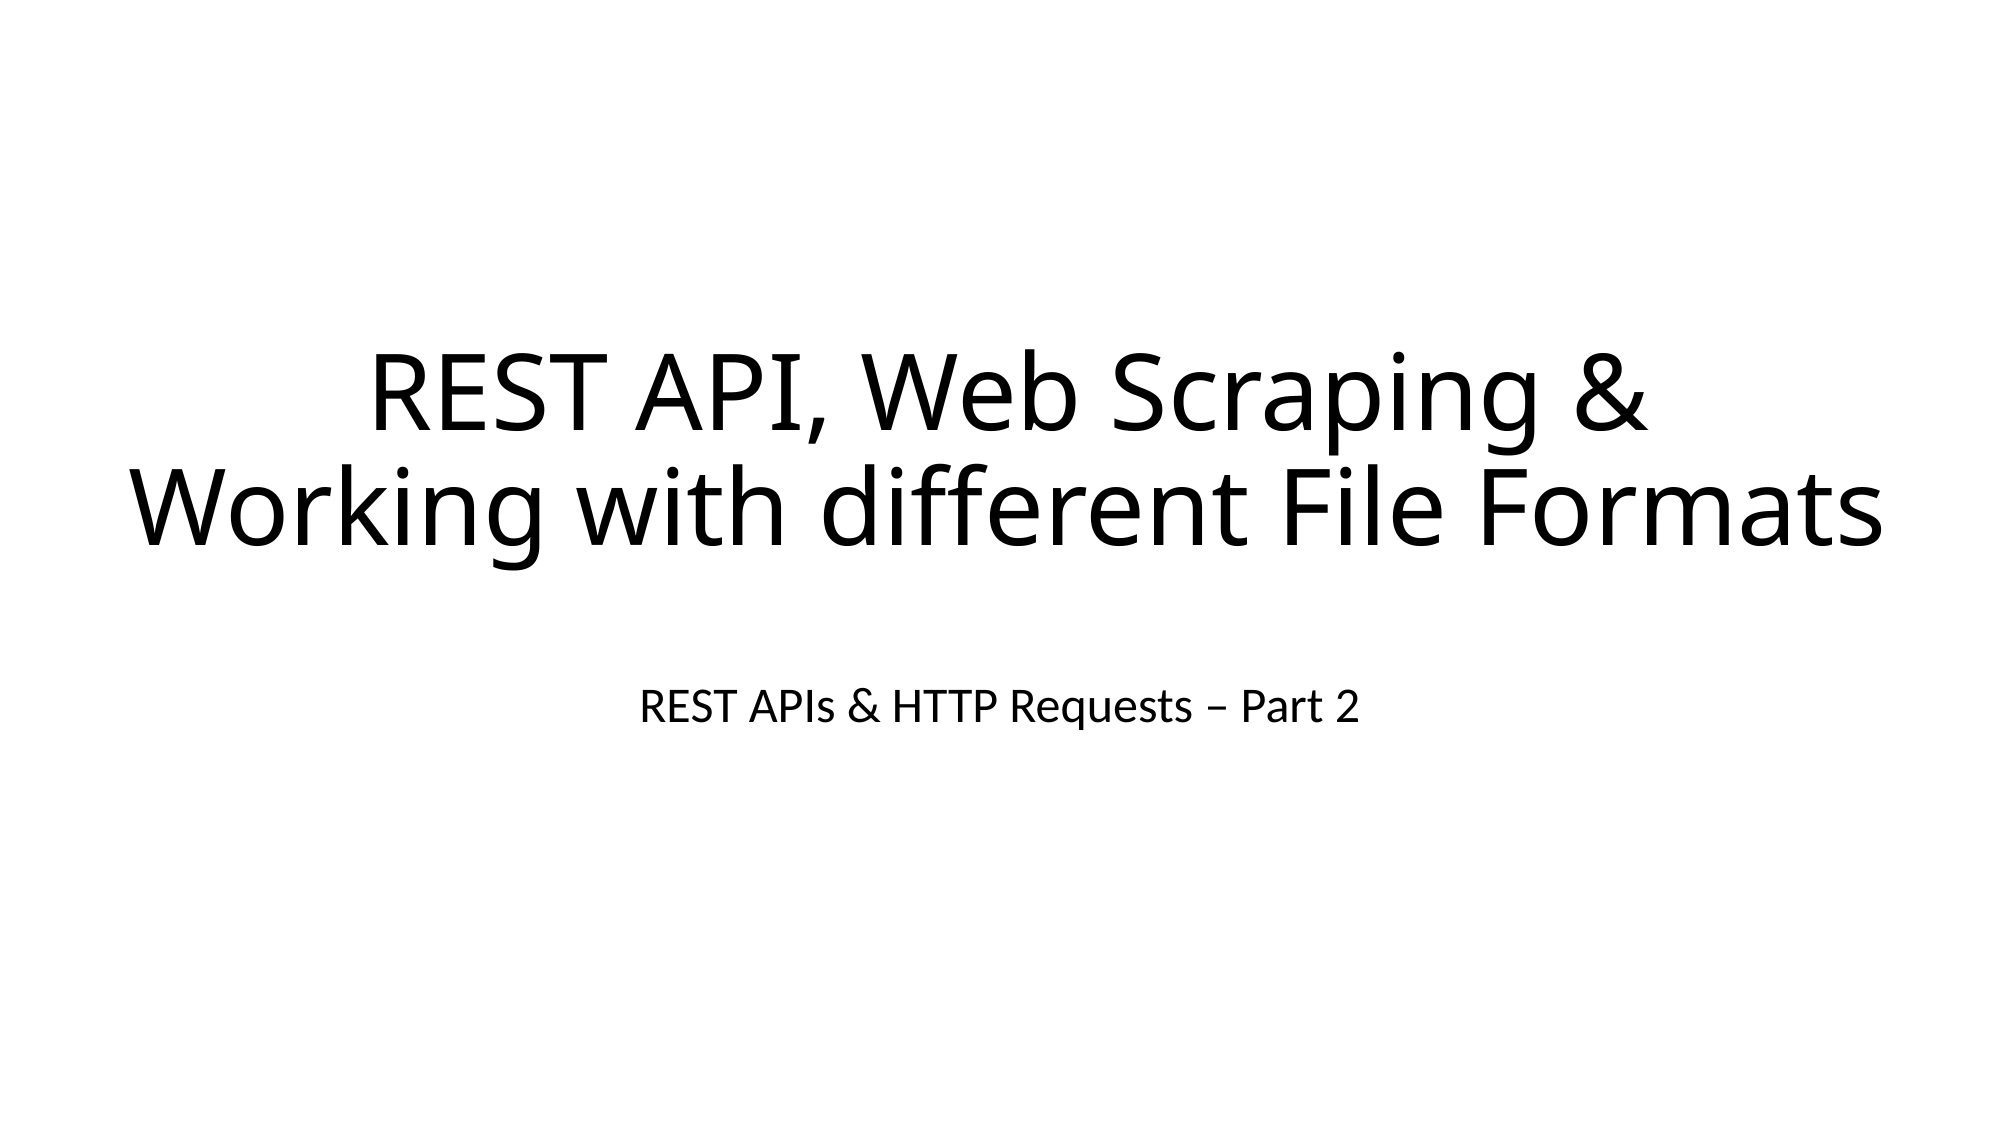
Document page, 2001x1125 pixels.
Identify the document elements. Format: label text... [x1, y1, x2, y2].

title REST API, Web Scraping & Working with different File Formats [111, 262, 1906, 576]
subtitle REST APIs & HTTP Requests – Part 2 [249, 590, 1750, 863]
